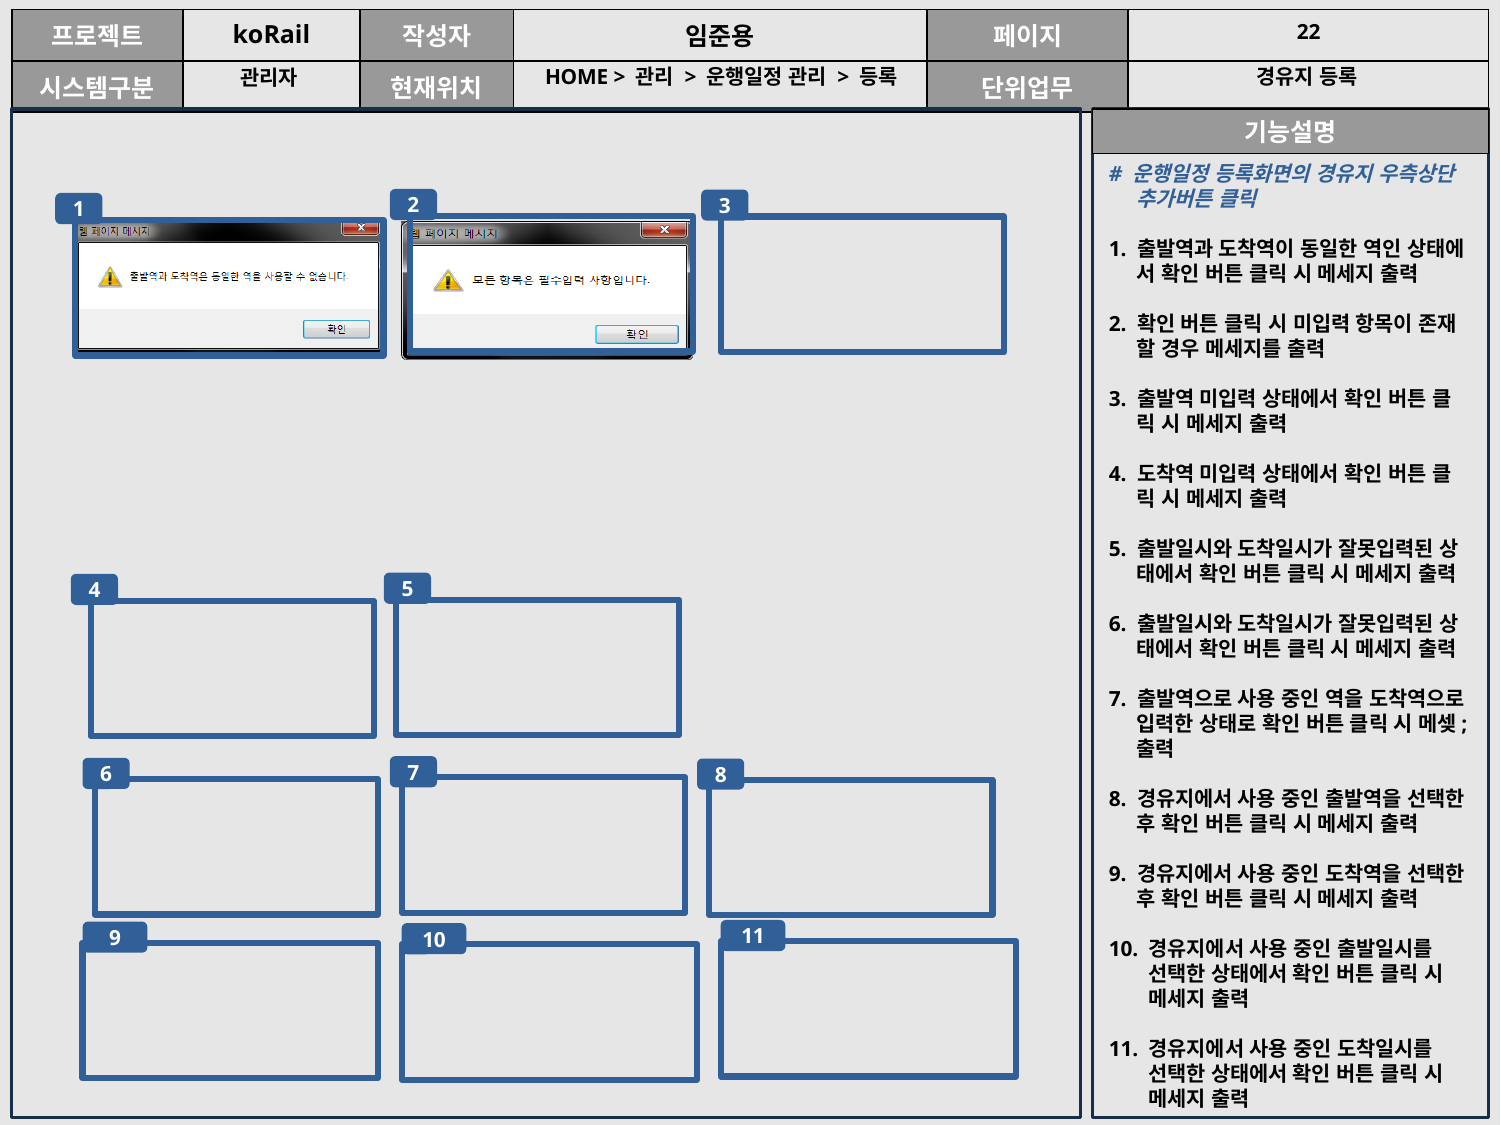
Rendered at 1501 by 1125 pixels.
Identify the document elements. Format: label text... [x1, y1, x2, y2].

text_box 22 [1128, 11, 1489, 52]
text_box # 운행일정 등록화면의 경유지 우측상단 추가버튼 클릭 1. 출발역과 도착역이 동일한 역인 상태에 서 확인 버튼 클릭 시 메세지 출력 2. 확인 버튼 클릭 시 미입력 항목이 존재 할 경우 메세지를 출력 3. 출발역 미입력 상태에서 확인 버튼 클 릭 시 메세지 출력 4. 도착역 미입력 상태에서 확인 버튼 클 릭 시 메세지 출력 5. 출발일시와 도착일시가 잘못입력된 상 태에서 확인 버튼 클릭 시 메세지 출력 6. 출발일시와 도착일시가 잘못입력된 상 태에서 확인 버튼 클릭 시 메세지 출력 7. 출발역으로 사용 중인 역을 도착역으로 입력한 상태로 확인 버튼 클릭 시 메셎; 출력 8. 경유지에서 사용 중인 출발역을 선택한 후 확인 버튼 클릭 시 메세지 출력 9. 경유지에서 사용 중인 도착역을 선택한 후 확인 버튼 클릭 시 메세지 출력 10. 경유지에서 사용 중인 출발일시를 선택한 상태에서 확인 버튼 클릭 시 메세지 출력 11. 경유지에서 사용 중인 도착일시를 선택한 상태에서 확인 버튼 클릭 시 메세지 출력 [1094, 153, 1500, 1118]
text_box HOME > 관리 > 운행일정 관리 > 등록 [515, 56, 928, 96]
text_box 경유지 등록 [1127, 56, 1487, 96]
text_box 관리자 [182, 57, 355, 97]
picture [13, 109, 1082, 1113]
